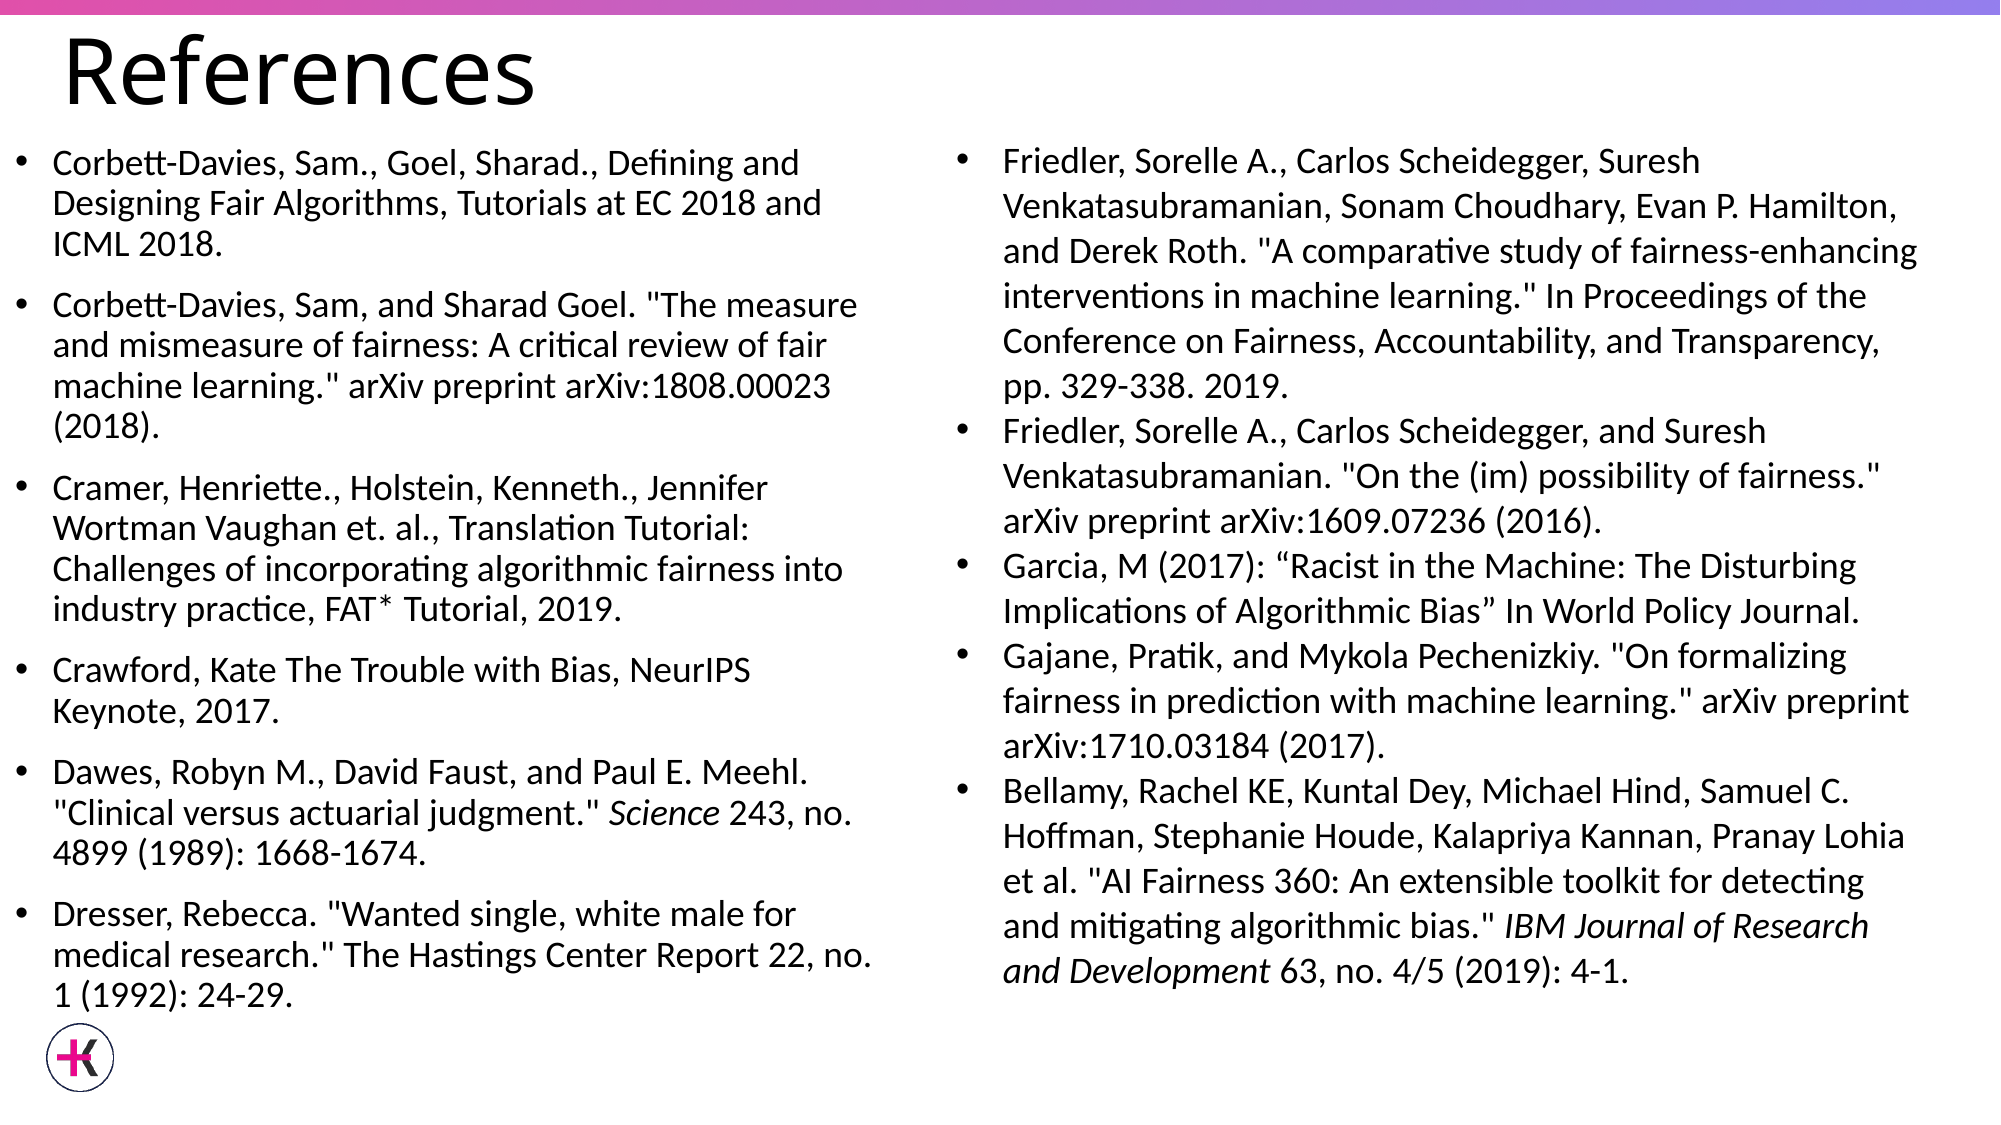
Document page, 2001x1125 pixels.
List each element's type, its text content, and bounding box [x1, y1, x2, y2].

picture [0, 0, 2000, 15]
picture [46, 1023, 114, 1092]
title References [46, 15, 1772, 136]
text_box Friedler, Sorelle A., Carlos Scheidegger, Suresh Venkatasubramanian, Sonam Choudhary, Evan P. Hamilton, and Derek Roth. "A comparative study of fairness-enhancing interventions in machine learning." In Proceedings of the Conference on Fairness, Accountability, and Transparency, pp. 329-338. 2019. Friedler, Sorelle A., Carlos Scheidegger, and Suresh Venkatasubramanian. "On the (im) possibility of fairness." arXiv preprint arXiv:1609.07236 (2016). Garcia, M (2017): “Racist in the Machine: The Disturbing Implications of Algorithmic Bias” In World Policy Journal. Gajane, Pratik, and Mykola Pechenizkiy. "On formalizing fairness in prediction with machine learning." arXiv preprint arXiv:1710.03184 (2017). Bellamy, Rachel KE, Kuntal Dey, Michael Hind, Samuel C. Hoffman, Stephanie Houde, Kalapriya Kannan, Pranay Lohia et al. "AI Fairness 360: An extensible toolkit for detecting and mitigating algorithmic bias." IBM Journal of Research and Development 63, no. 4/5 (2019): 4-1. [941, 128, 1942, 1043]
list Corbett-Davies, Sam., Goel, Sharad., Defining and Designing Fair Algorithms, Tutorials at EC 2018 and ICML 2018. Corbett-Davies, Sam, and Sharad Goel. "The measure and mismeasure of fairness: A critical review of fair machine learning." arXiv preprint arXiv:1808.00023 (2018). Cramer, Henriette., Holstein, Kenneth., Jennifer Wortman Vaughan et. al., Translation Tutorial: Challenges of incorporating algorithmic fairness into industry practice, FAT* Tutorial, 2019. Crawford, Kate The Trouble with Bias, NeurIPS Keynote, 2017. Dawes, Robyn M., David Faust, and Paul E. Meehl. "Clinical versus actuarial judgment." Science 243, no. 4899 (1989): 1668-1674. Dresser, Rebecca. "Wanted single, white male for medical research." The Hastings Center Report 22, no. 1 (1992): 24-29. [0, 135, 896, 1019]
